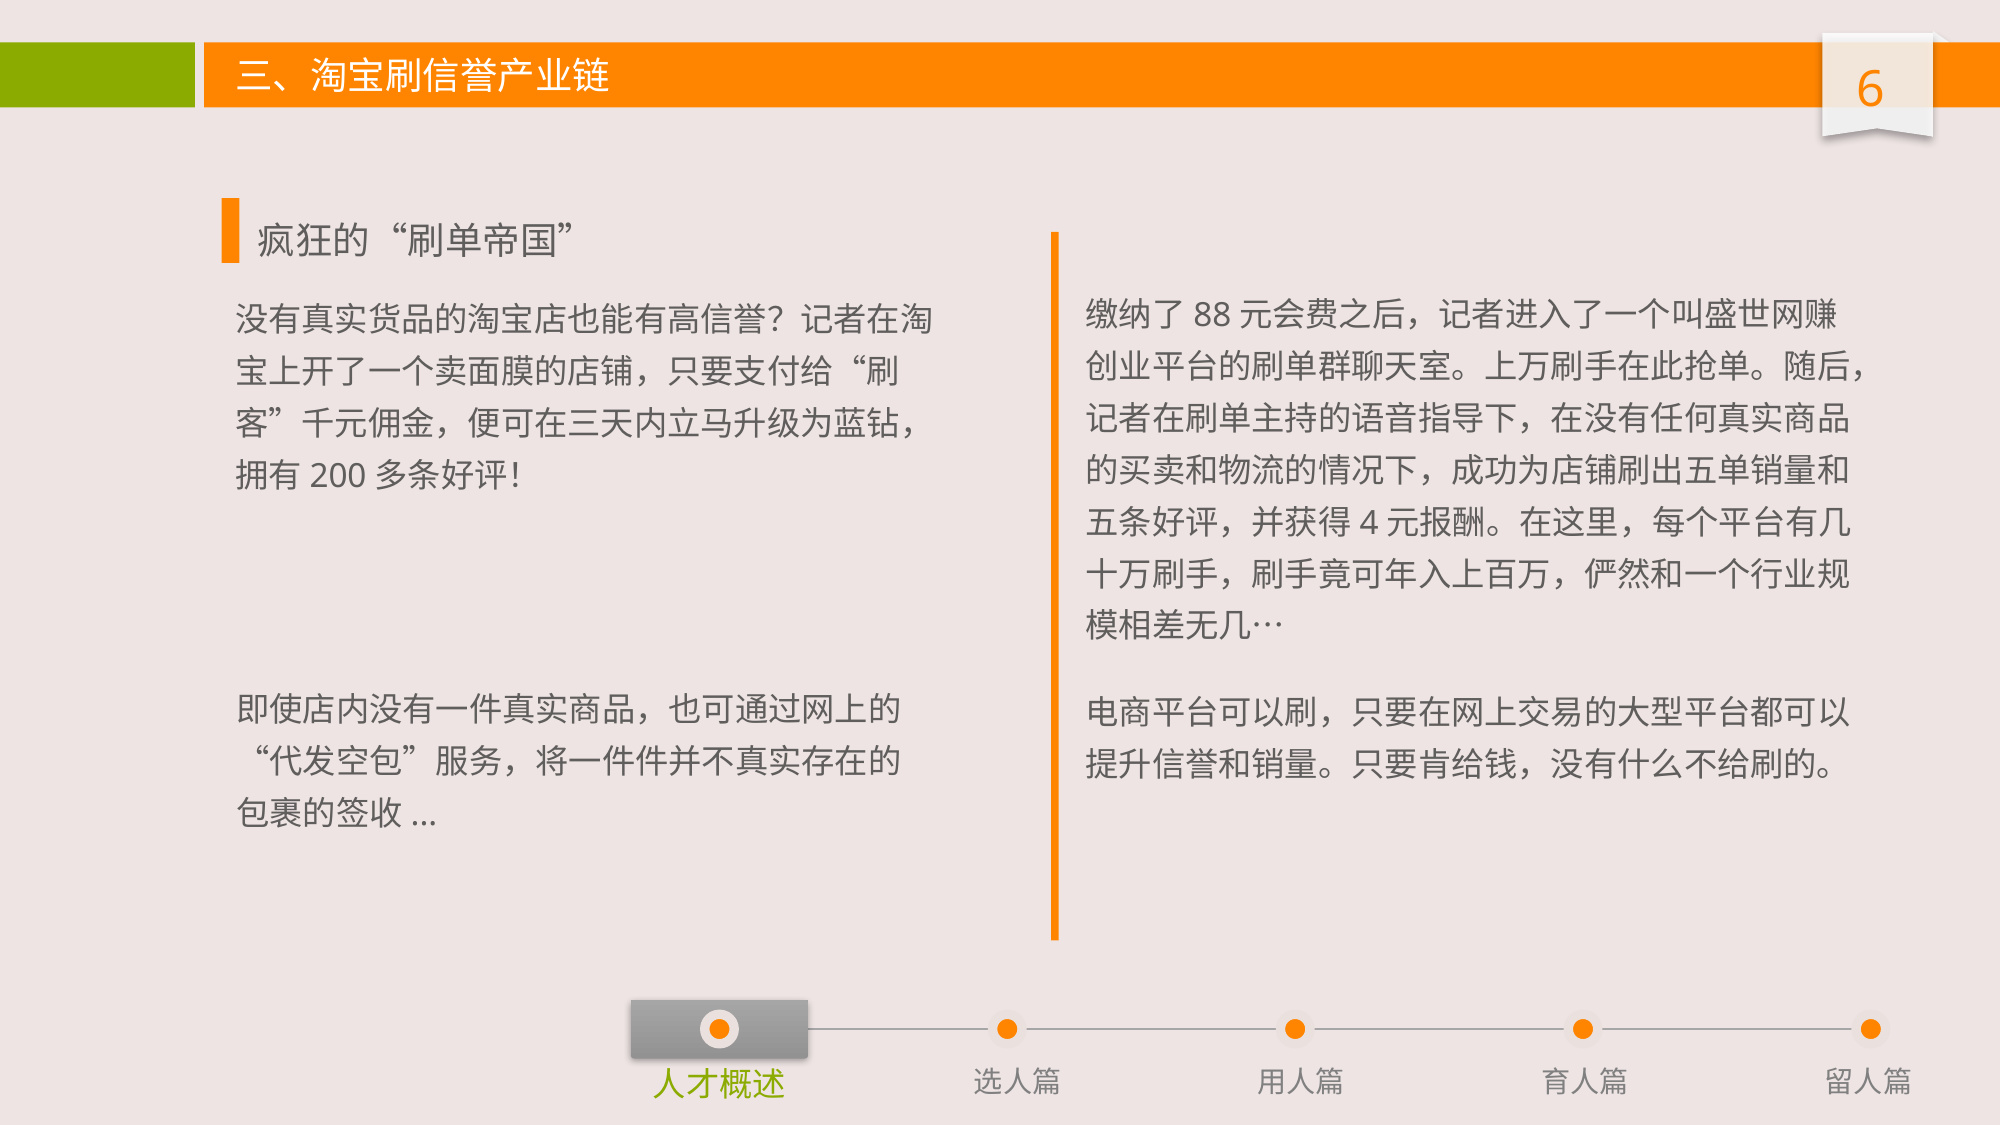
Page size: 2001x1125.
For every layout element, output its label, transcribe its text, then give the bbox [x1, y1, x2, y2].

text_box [1049, 230, 1061, 942]
text_box [220, 196, 241, 265]
text_box 即使店内没有一件真实商品，也可通过网上的“代发空包”服务，将一件件并不真实存在的包裹的签收... [221, 668, 930, 839]
text_box 缴纳了88元会费之后，记者进入了一个叫盛世网赚创业平台的刷单群聊天室。上万刷手在此抢单。随后，记者在刷单主持的语音指导下，在没有任何真实商品的买卖和物流的情况下，成功为店铺刷出五单销量和五条好评，并获得4元报酬。在这里，每个平台有几十万刷手，刷手竟可年入上百万，俨然和一个行业规模相差无几… [1070, 274, 1874, 652]
text_box 没有真实货品的淘宝店也能有高信誉？记者在淘宝上开了一个卖面膜的店铺，只要支付给“刷客”千元佣金，便可在三天内立马升级为蓝钻，拥有200多条好评！ [220, 278, 977, 502]
text_box 三、淘宝刷信誉产业链 [220, 44, 977, 105]
text_box 电商平台可以刷，只要在网上交易的大型平台都可以提升信誉和销量。只要肯给钱，没有什么不给刷的。 [1070, 671, 1874, 791]
text_box 疯狂的“刷单帝国” [243, 196, 812, 270]
